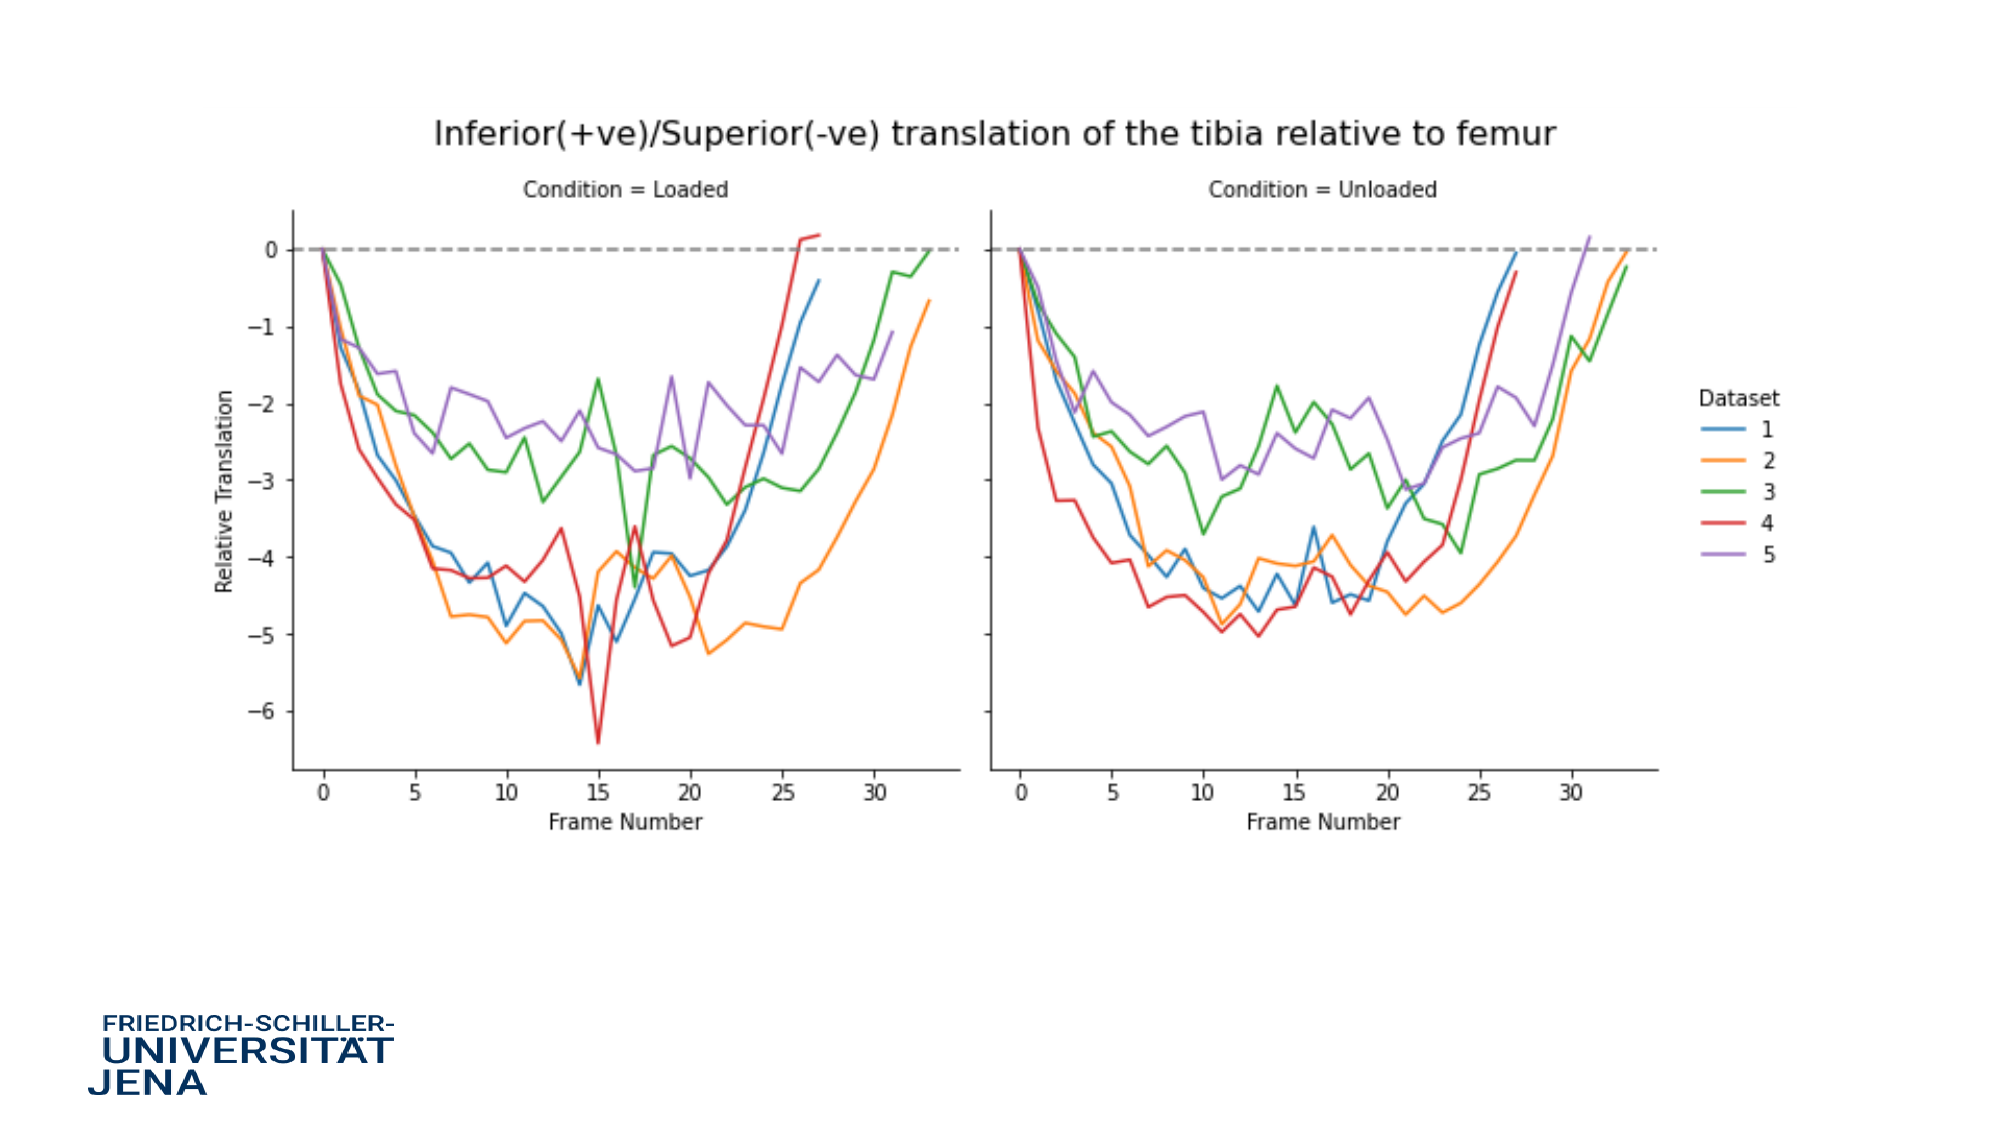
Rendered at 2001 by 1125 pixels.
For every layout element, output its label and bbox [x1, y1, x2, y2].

picture [202, 106, 1797, 849]
picture [88, 1015, 394, 1095]
